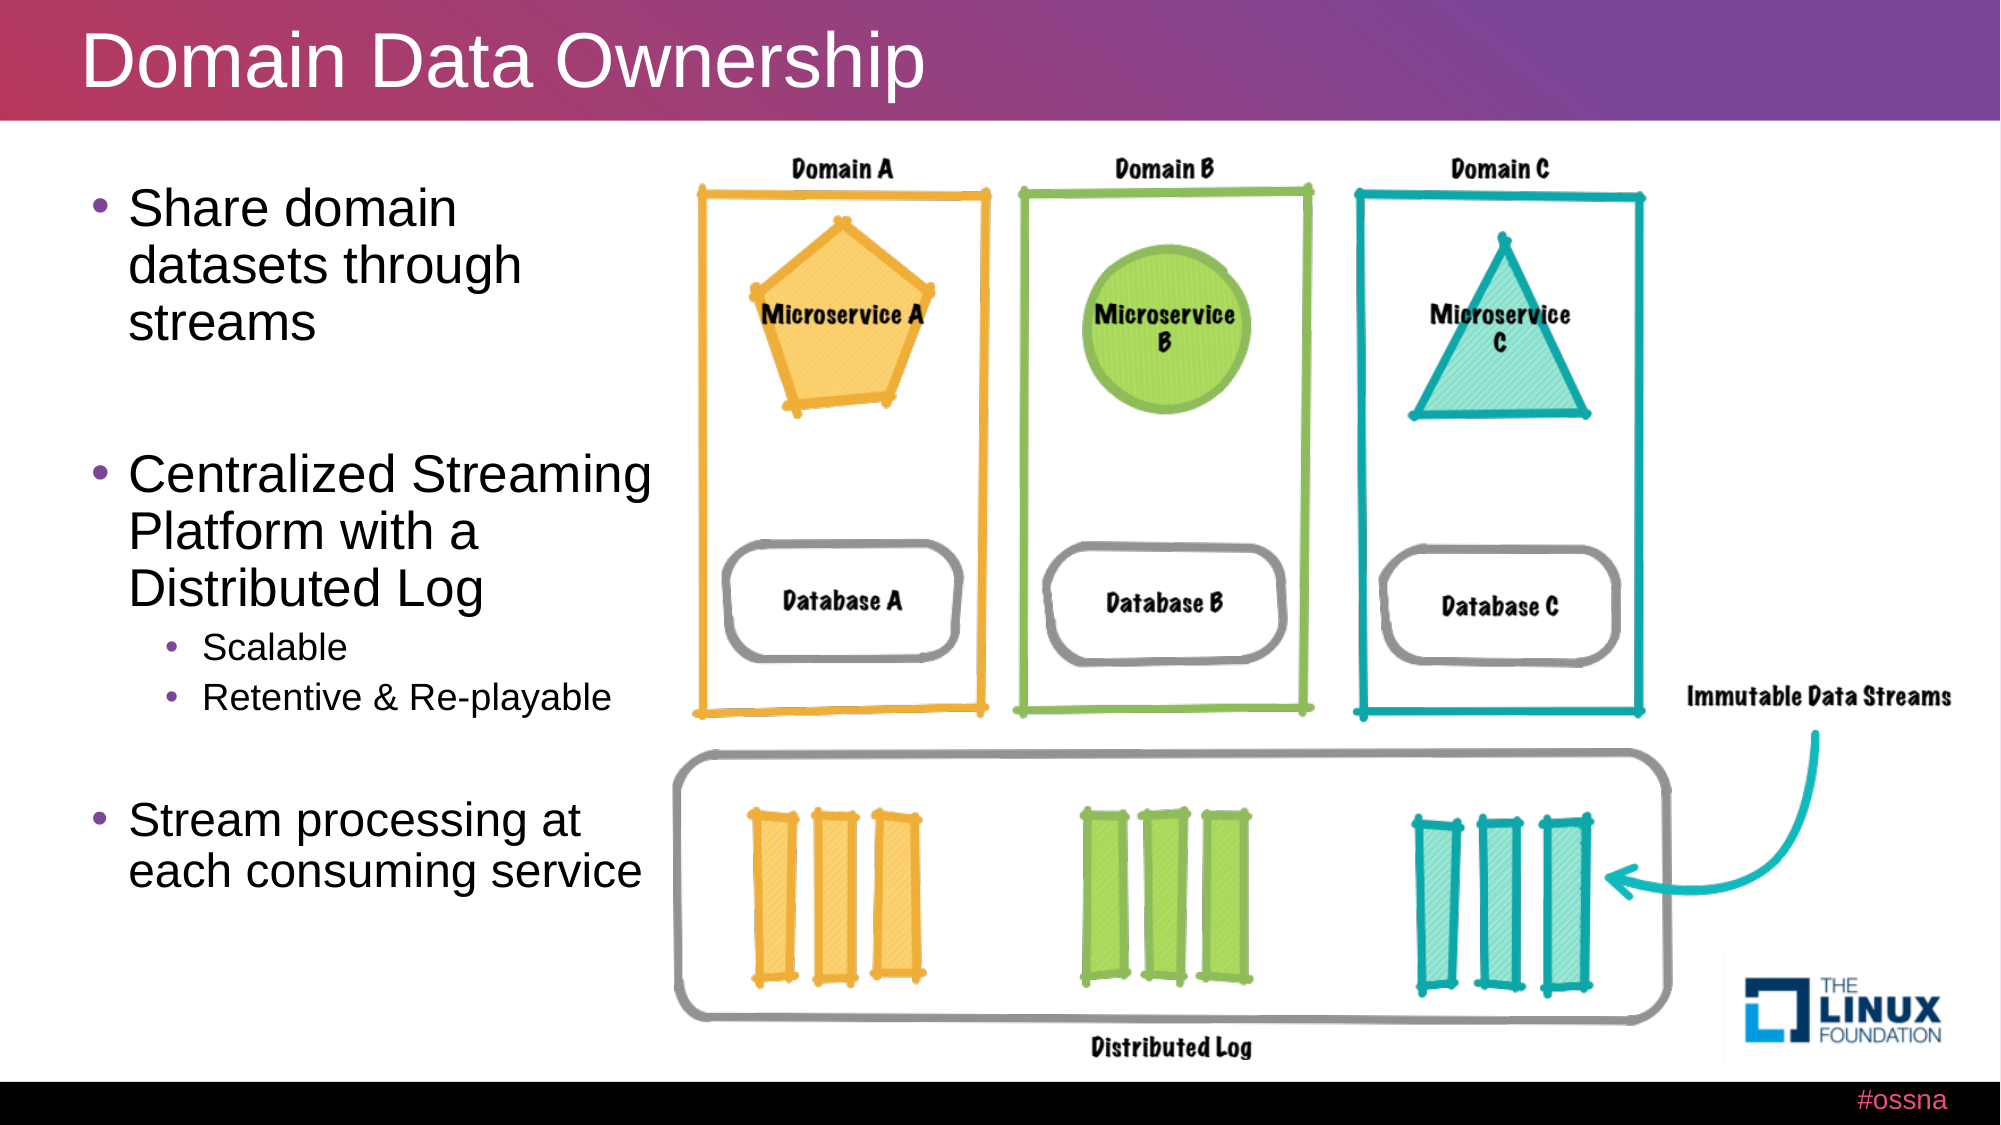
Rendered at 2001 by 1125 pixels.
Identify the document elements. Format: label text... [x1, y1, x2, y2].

picture [0, 0, 2001, 1125]
title Domain Data Ownership [64, 8, 1900, 117]
list Share domain datasets through streams Centralized Streaming Platform with a Distributed Log Scalable Retentive & Re-playable Stream processing at each consuming service [76, 172, 672, 985]
picture [672, 154, 1972, 1073]
